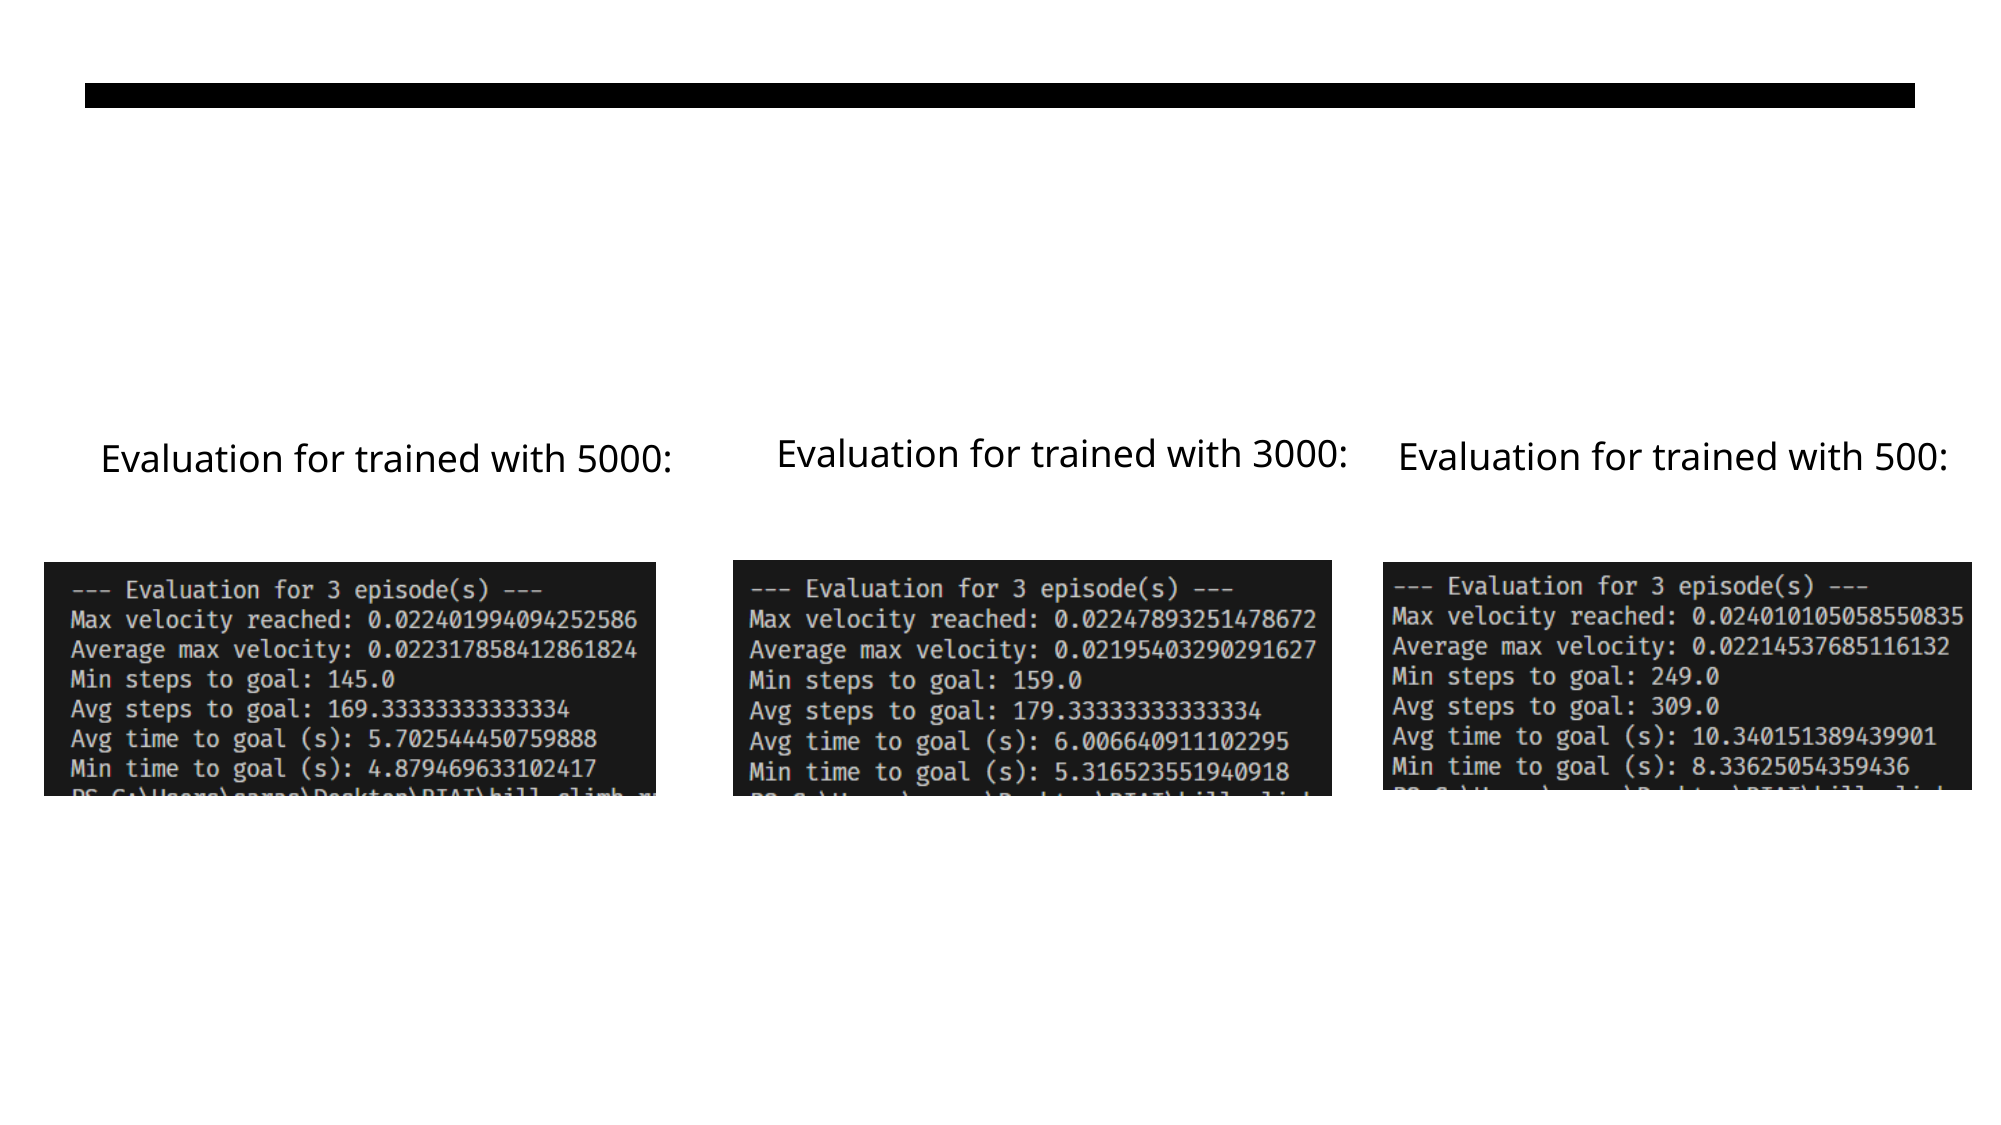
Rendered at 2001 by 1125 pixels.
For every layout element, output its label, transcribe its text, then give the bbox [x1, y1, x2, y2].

picture [1382, 561, 1973, 791]
text_box Evaluation for trained with 3000: [761, 417, 1457, 978]
picture [733, 560, 1332, 796]
picture [44, 561, 657, 796]
text_box Evaluation for trained with 500: [1383, 420, 2000, 981]
list Evaluation for trained with 5000: [85, 423, 782, 983]
